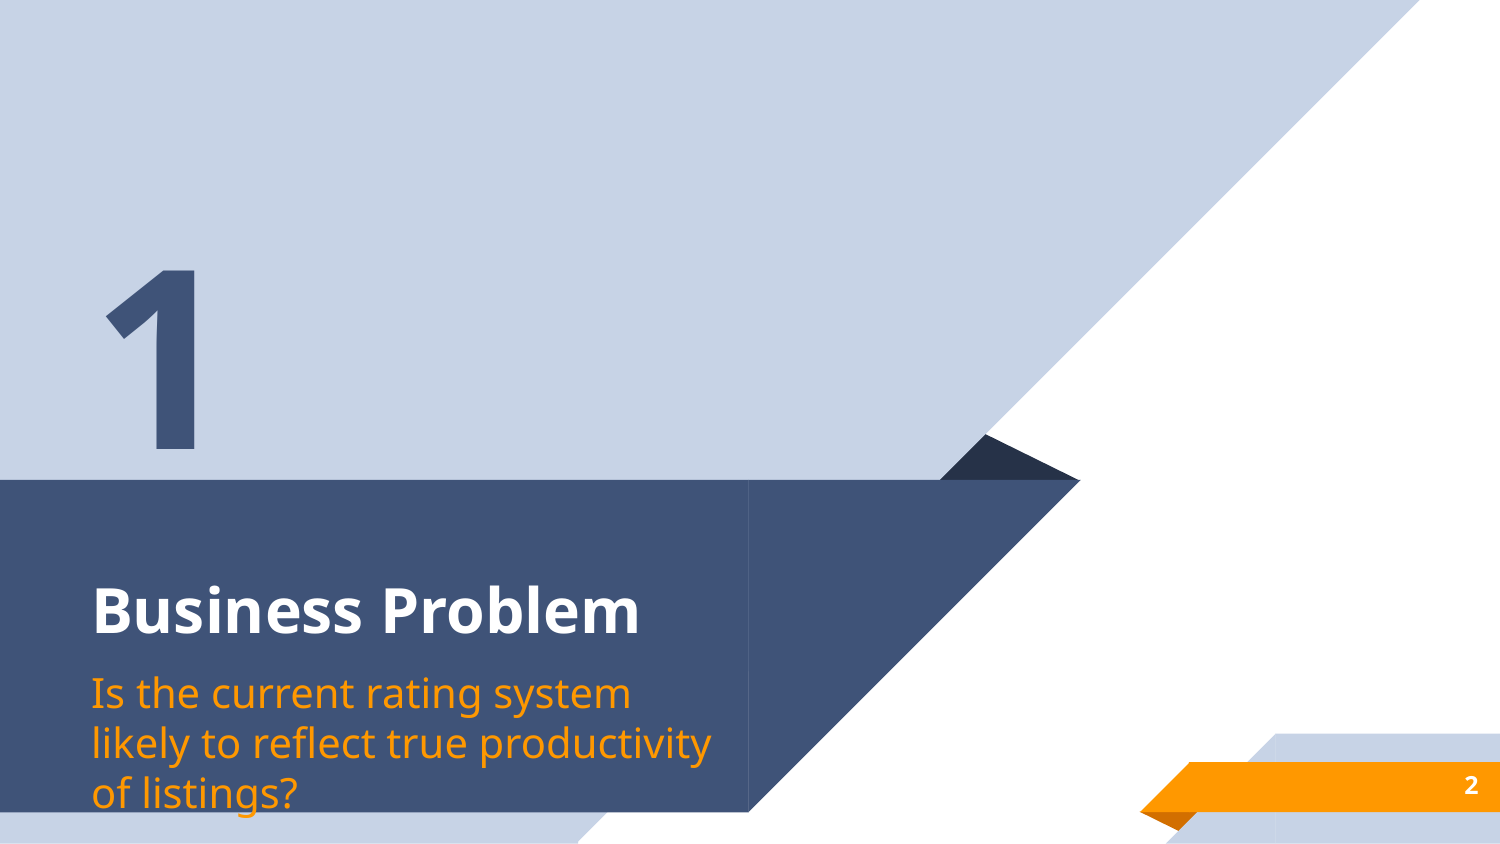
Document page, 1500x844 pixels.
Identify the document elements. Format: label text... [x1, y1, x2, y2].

slide_number 2 [1249, 760, 1494, 813]
title Business Problem [76, 470, 748, 652]
text_box 1 [76, 0, 434, 515]
subtitle Is the current rating system likely to reflect true productivity of listings? [76, 652, 748, 781]
